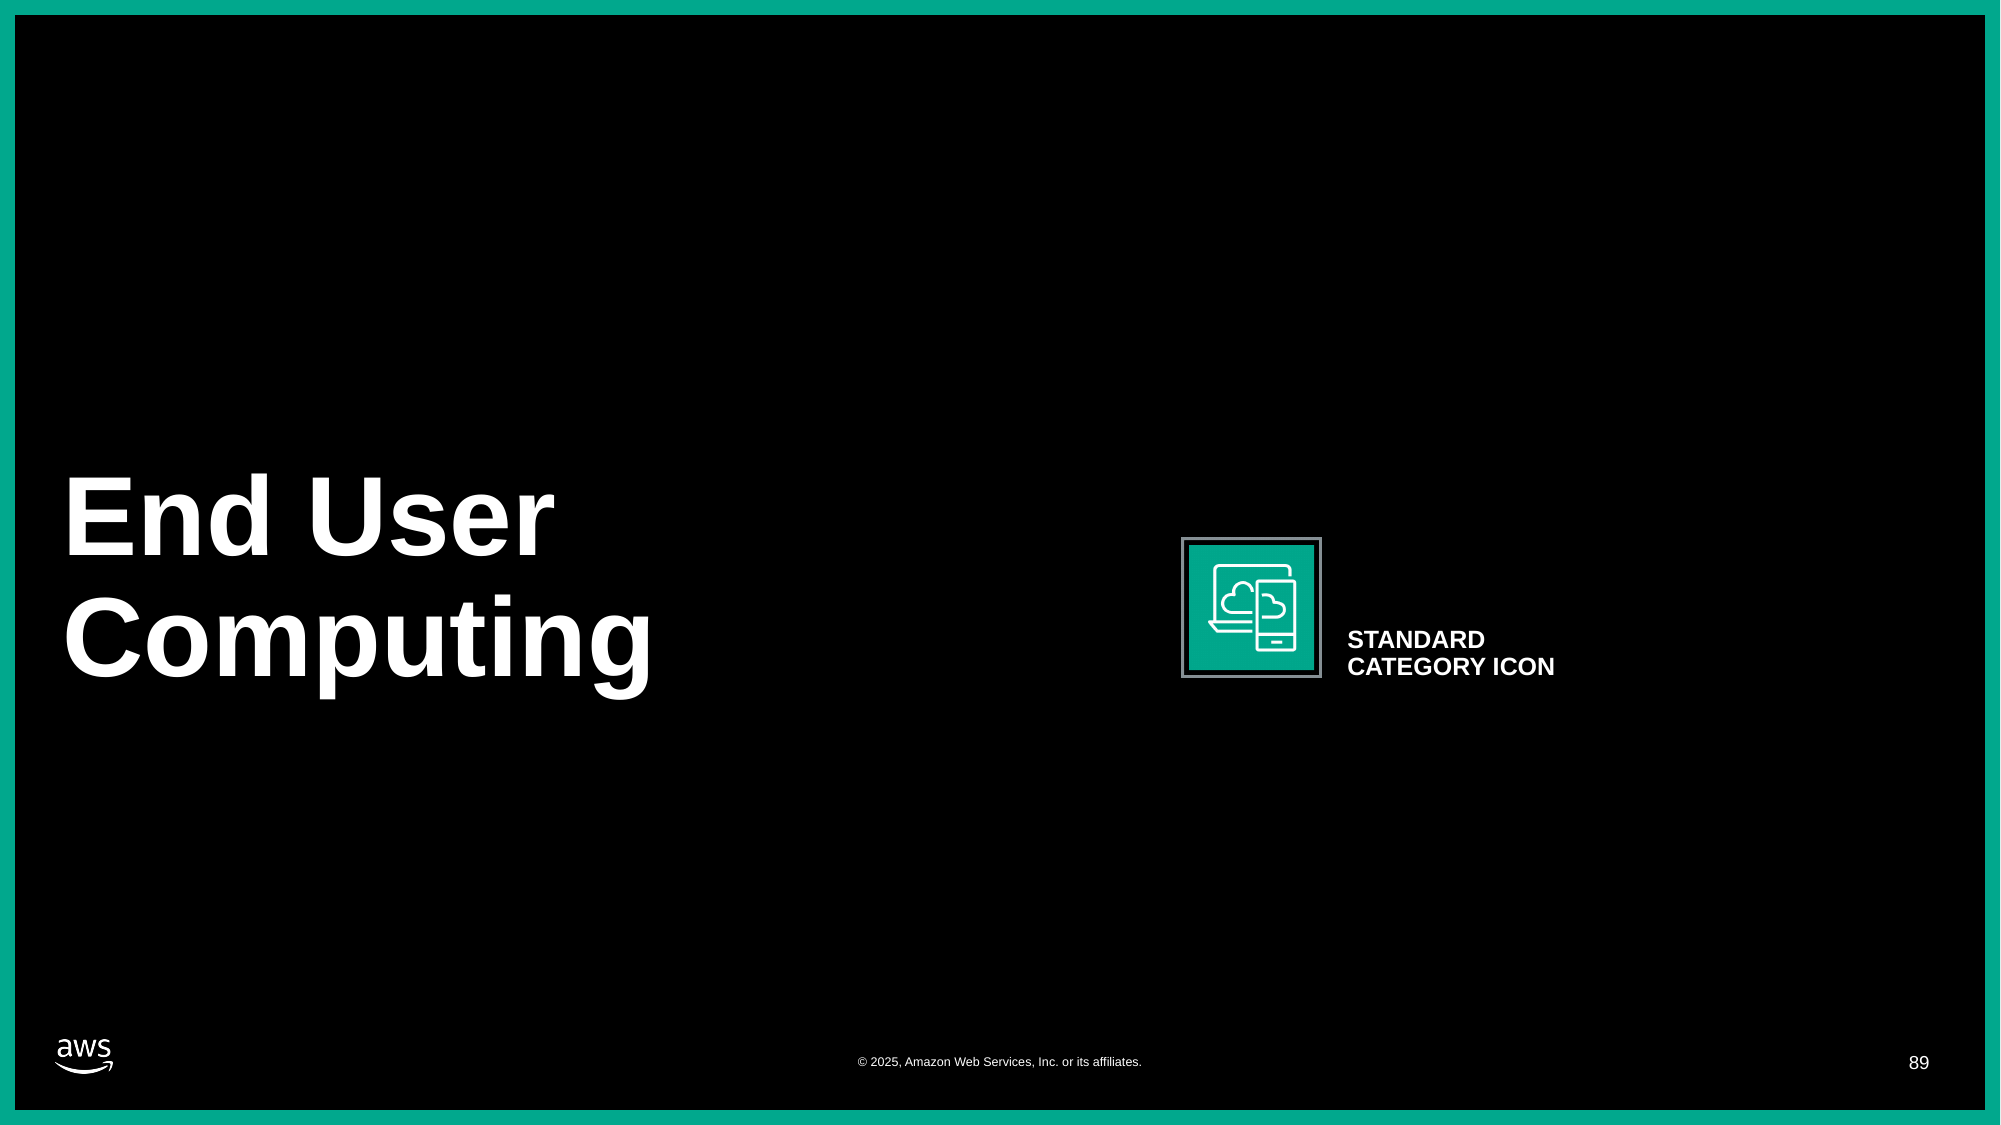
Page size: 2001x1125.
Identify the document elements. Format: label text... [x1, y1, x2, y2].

footer © 2025, Amazon Web Services, Inc. or its affiliates. [662, 1031, 1338, 1092]
picture [55, 1039, 113, 1074]
title End User Computing [47, 339, 1393, 709]
slide_number 89 [1494, 1031, 1945, 1092]
text_box STANDARD CATEGORY ICON [1332, 541, 1780, 689]
picture [1181, 537, 1322, 678]
